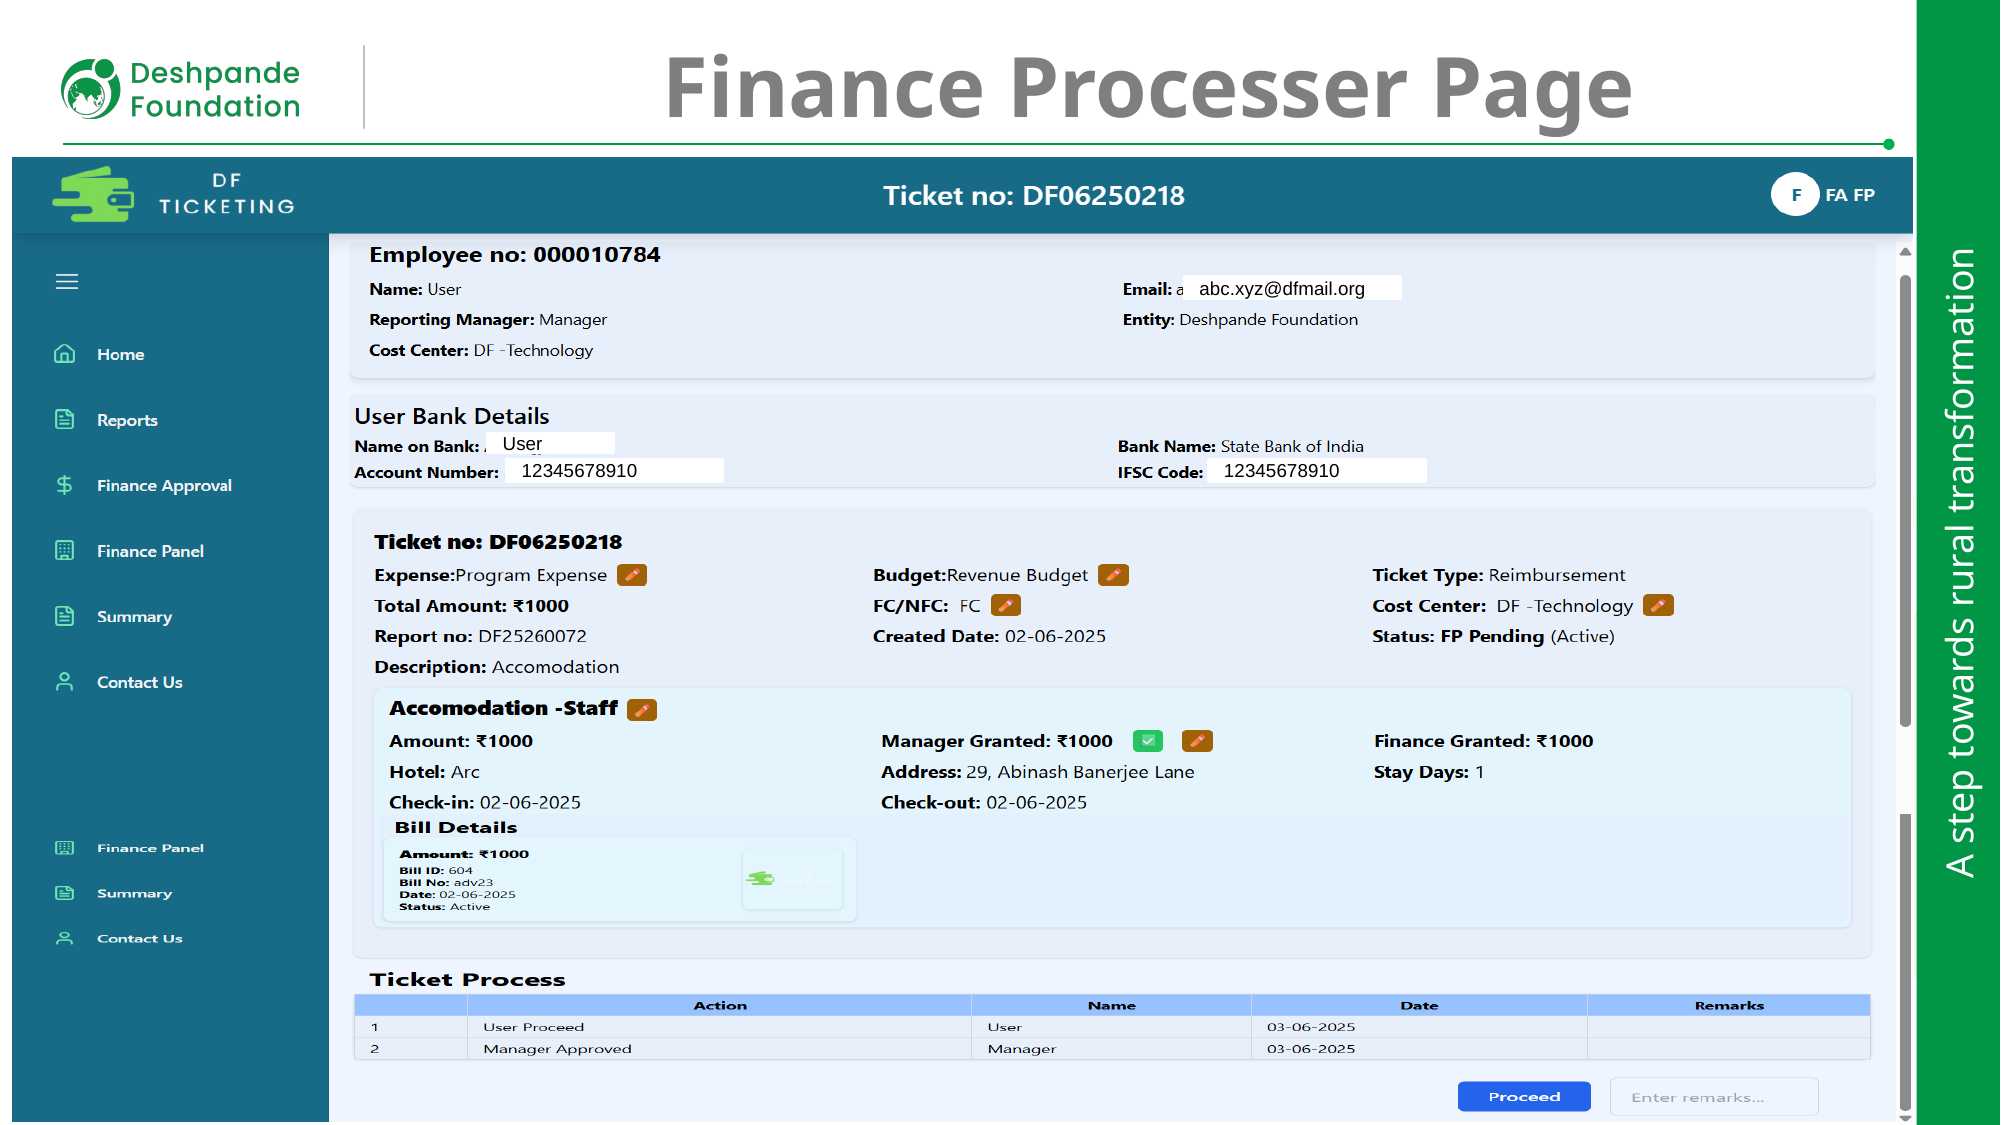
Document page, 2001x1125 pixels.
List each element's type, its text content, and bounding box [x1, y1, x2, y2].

picture [61, 59, 299, 119]
title Finance Processer Page [415, 35, 1884, 145]
picture [12, 156, 1914, 1122]
